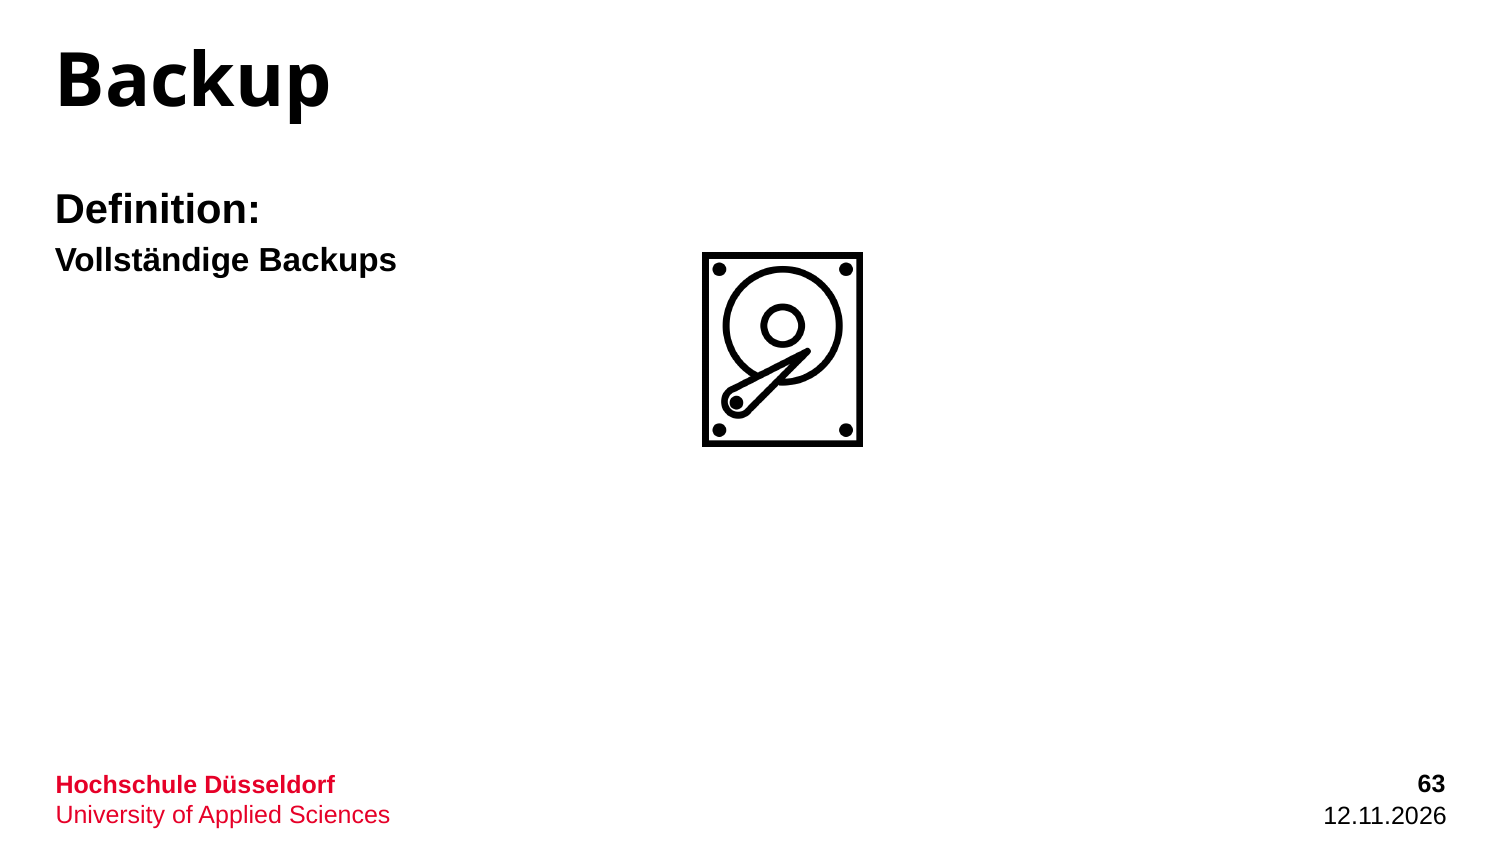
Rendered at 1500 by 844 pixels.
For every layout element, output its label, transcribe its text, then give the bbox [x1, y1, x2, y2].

slide_number 63 [1283, 759, 1461, 815]
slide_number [1305, 785, 1463, 844]
picture [701, 252, 863, 448]
list Definition: Vollständige Backups [39, 174, 1461, 745]
title Backup [39, 24, 1461, 160]
